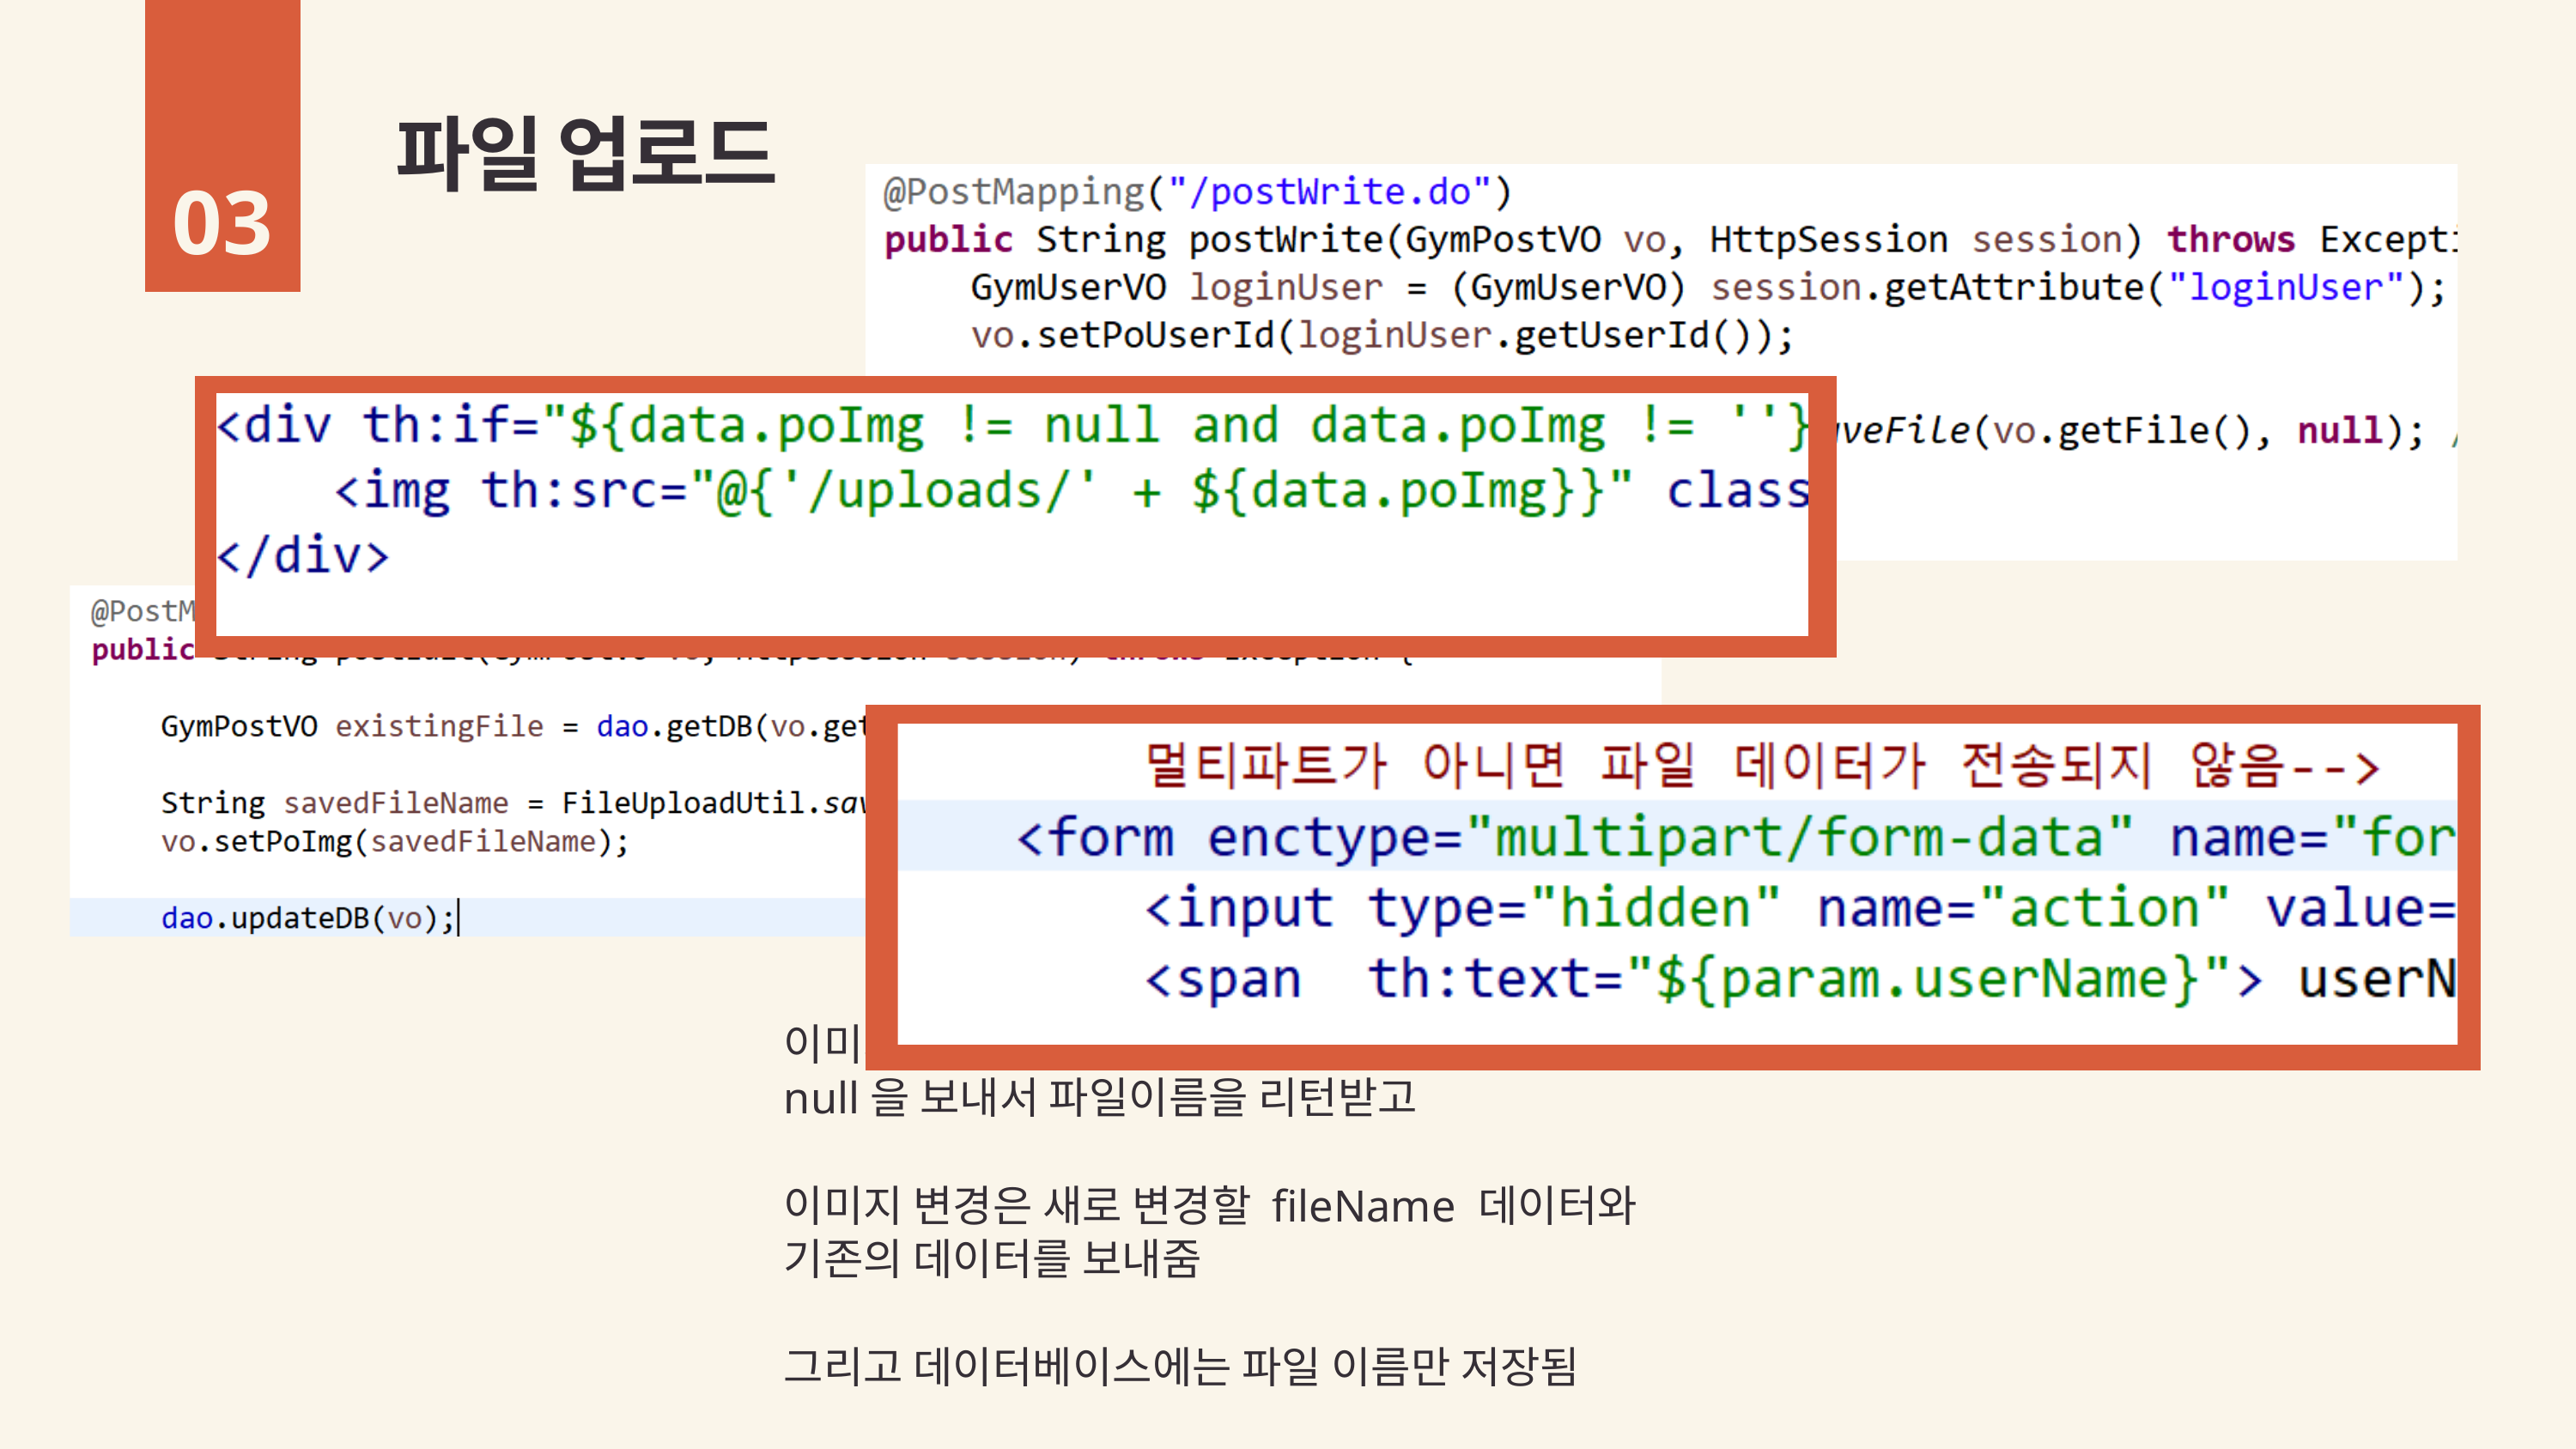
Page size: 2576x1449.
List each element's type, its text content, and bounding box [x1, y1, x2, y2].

text_box 파일 업로드 [395, 114, 2118, 202]
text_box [194, 375, 1838, 658]
text_box [866, 164, 2458, 561]
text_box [144, 0, 301, 292]
text_box [70, 585, 1662, 937]
text_box 이미지 추가는 넘어온 데이터 VO에 저장된 file과 null을 보내서 파일이름을 리턴받고 이미지 변경은 새로 변경할 fileName 데이터와 기존의 데이터를 보내줌 그리고 데이터베이스에는 파일 이름만 저장됨 [783, 1015, 1729, 1392]
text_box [865, 704, 2482, 1071]
